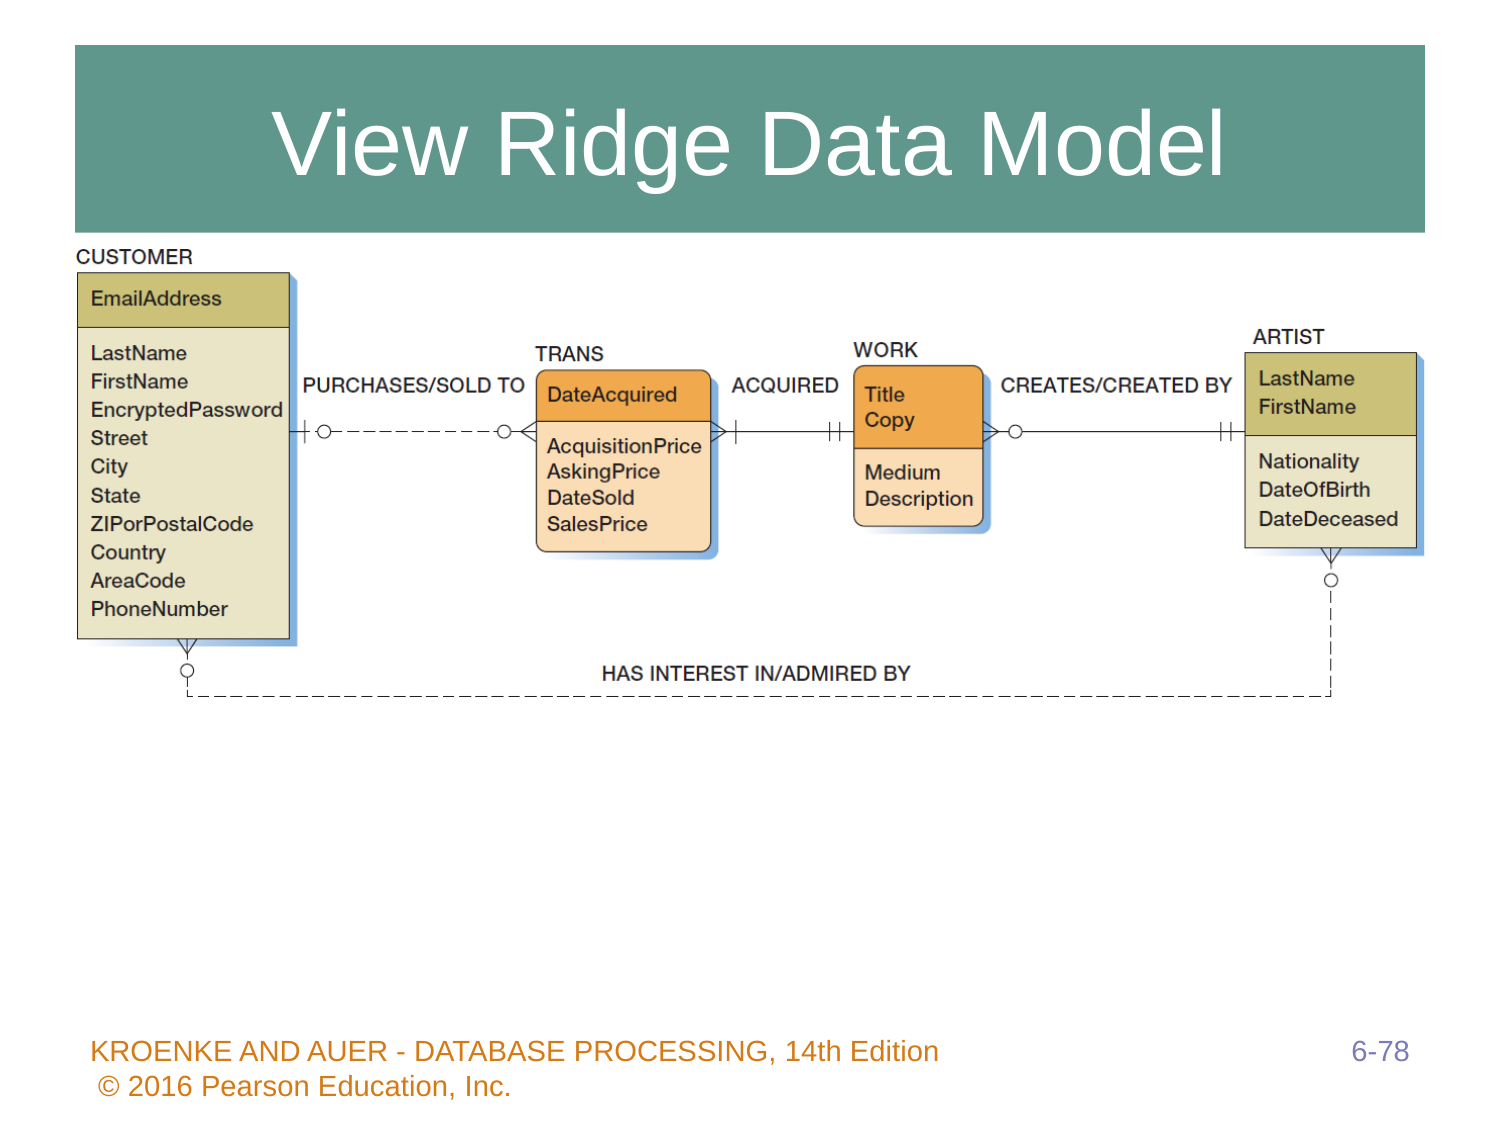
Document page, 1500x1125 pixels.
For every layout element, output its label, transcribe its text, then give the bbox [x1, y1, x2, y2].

footer KROENKE AND AUER - DATABASE PROCESSING, 14th Edition © 2016 Pearson Education, Inc. [74, 1024, 963, 1104]
picture [74, 249, 1426, 697]
title View Ridge Data Model [74, 44, 1426, 233]
slide_number 6-78 [1074, 1024, 1426, 1103]
